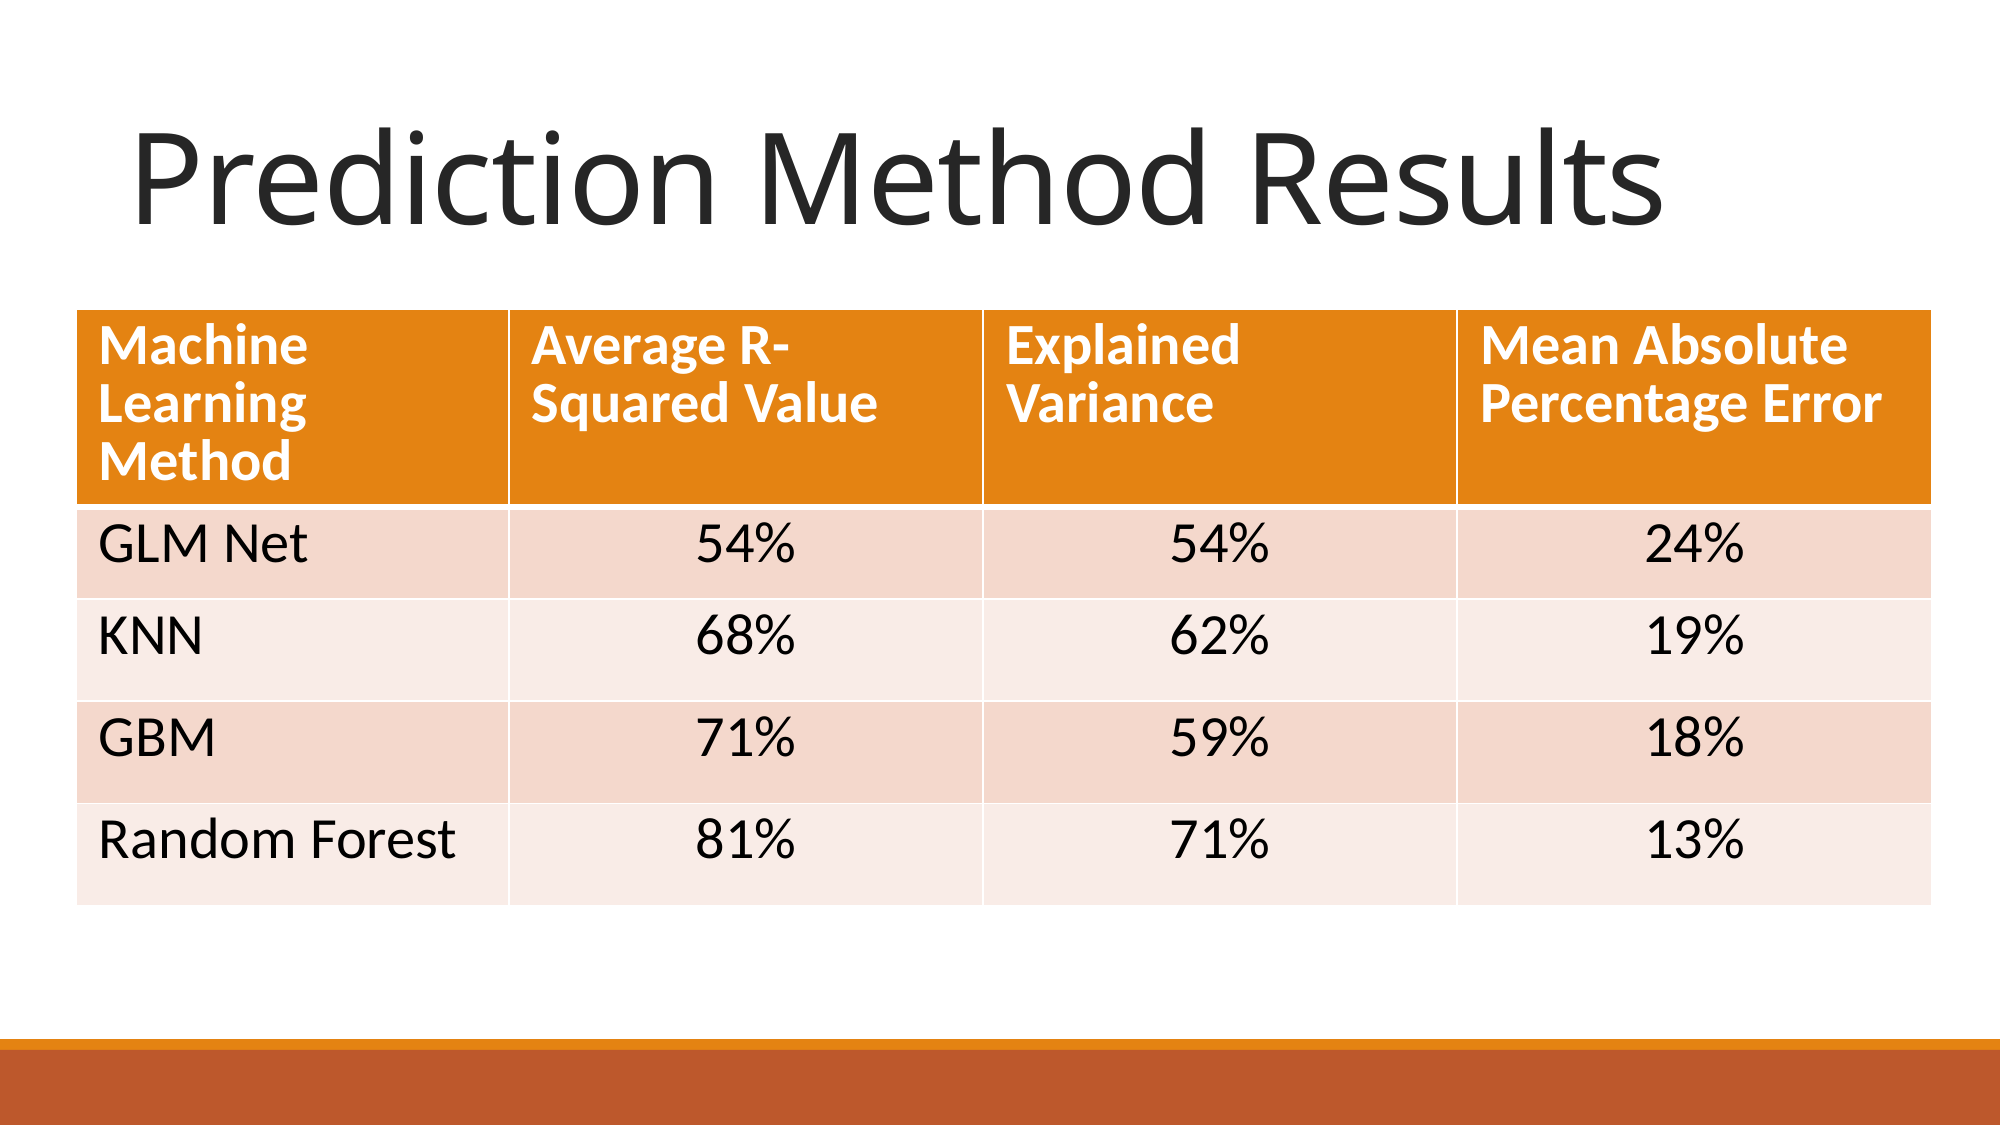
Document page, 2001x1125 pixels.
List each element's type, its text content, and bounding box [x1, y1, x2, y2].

table_cell 54% [510, 510, 982, 598]
table_cell 81% [510, 804, 982, 905]
table_cell 71% [984, 804, 1456, 905]
table_cell 13% [1458, 804, 1931, 905]
table_cell 59% [984, 723, 1456, 803]
table_cell 62% [984, 600, 1456, 700]
table_header Average R-Squared Value [510, 310, 982, 504]
table_cell 19% [1458, 600, 1931, 700]
text_box [0, 1049, 2000, 1125]
table_header Machine Learning Method [77, 310, 508, 504]
table_header Mean Absolute Percentage Error [1458, 310, 1931, 504]
table_header Explained Variance [984, 310, 1456, 504]
table_cell 24% [1458, 510, 1931, 598]
table_cell 18% [1458, 702, 1931, 803]
text_box [0, 0, 2000, 1038]
table_cell 54% [984, 510, 1456, 598]
table_cell 71% [510, 723, 982, 803]
title Prediction Method Results [112, 96, 1836, 259]
table_cell 71% [510, 702, 982, 710]
table_cell Random Forest [77, 804, 508, 905]
table_cell KNN [77, 600, 508, 700]
table_cell 68% [510, 600, 982, 700]
table_cell 59% [984, 702, 1456, 710]
text_box [0, 1038, 2000, 1049]
table_cell GLM Net [77, 510, 508, 598]
table_cell GBM [77, 702, 508, 803]
